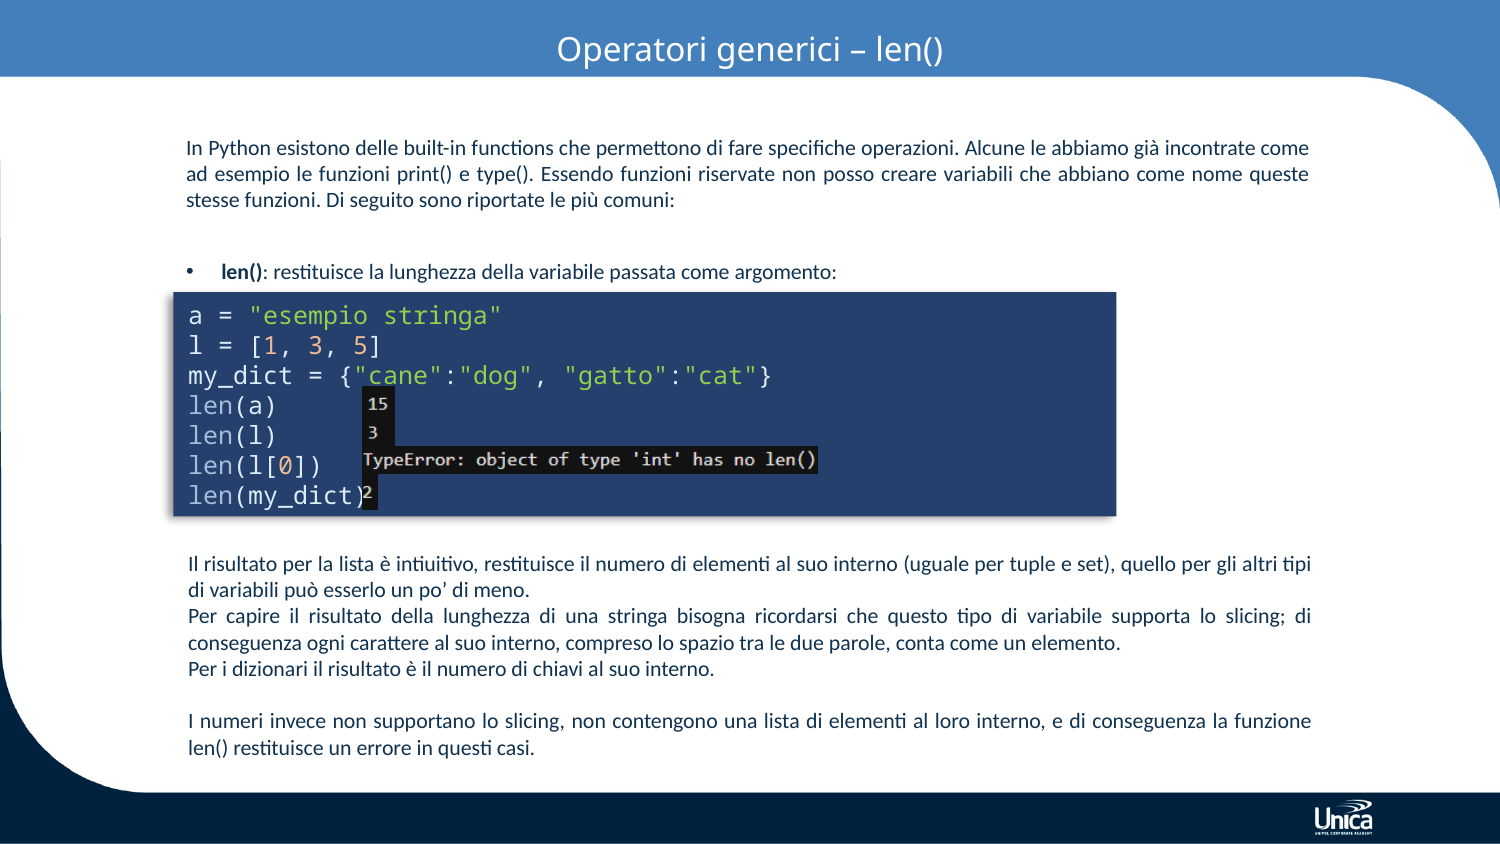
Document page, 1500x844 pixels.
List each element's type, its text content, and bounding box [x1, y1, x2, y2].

text_box len(): restituisce la lunghezza della variabile passata come argomento: [171, 250, 1326, 292]
title Operatori generici – len() [120, 36, 1380, 105]
text_box In Python esistono delle built-in functions che permettono di fare specifiche operazioni. Alcune le abbiamo già incontrate come ad esempio le funzioni print() e type(). Essendo funzioni riservate non posso creare variabili che abbiano come nome queste stesse funzioni. Di seguito sono riportate le più comuni: [171, 125, 1326, 220]
text_box a = "esempio stringa" l = [1, 3, 5] my_dict = {"cane":"dog", "gatto":"cat"} len(a) len(l) len(l[0]) len(my_dict) [173, 292, 1117, 517]
text_box Il risultato per la lista è intiuitivo, restituisce il numero di elementi al suo interno (uguale per tuple e set), quello per gli altri tipi di variabili può esserlo un po’ di meno. Per capire il risultato della lunghezza di una stringa bisogna ricordarsi che questo tipo di variabile supporta lo slicing; di conseguenza ogni carattere al suo interno, compreso lo spazio tra le due parole, conta come un elemento. Per i dizionari il risultato è il numero di chiavi al suo interno. I numeri invece non supportano lo slicing, non contengono una lista di elementi al loro interno, e di conseguenza la funzione len() restituisce un errore in questi casi. [173, 542, 1328, 767]
picture [0, 0, 1500, 844]
